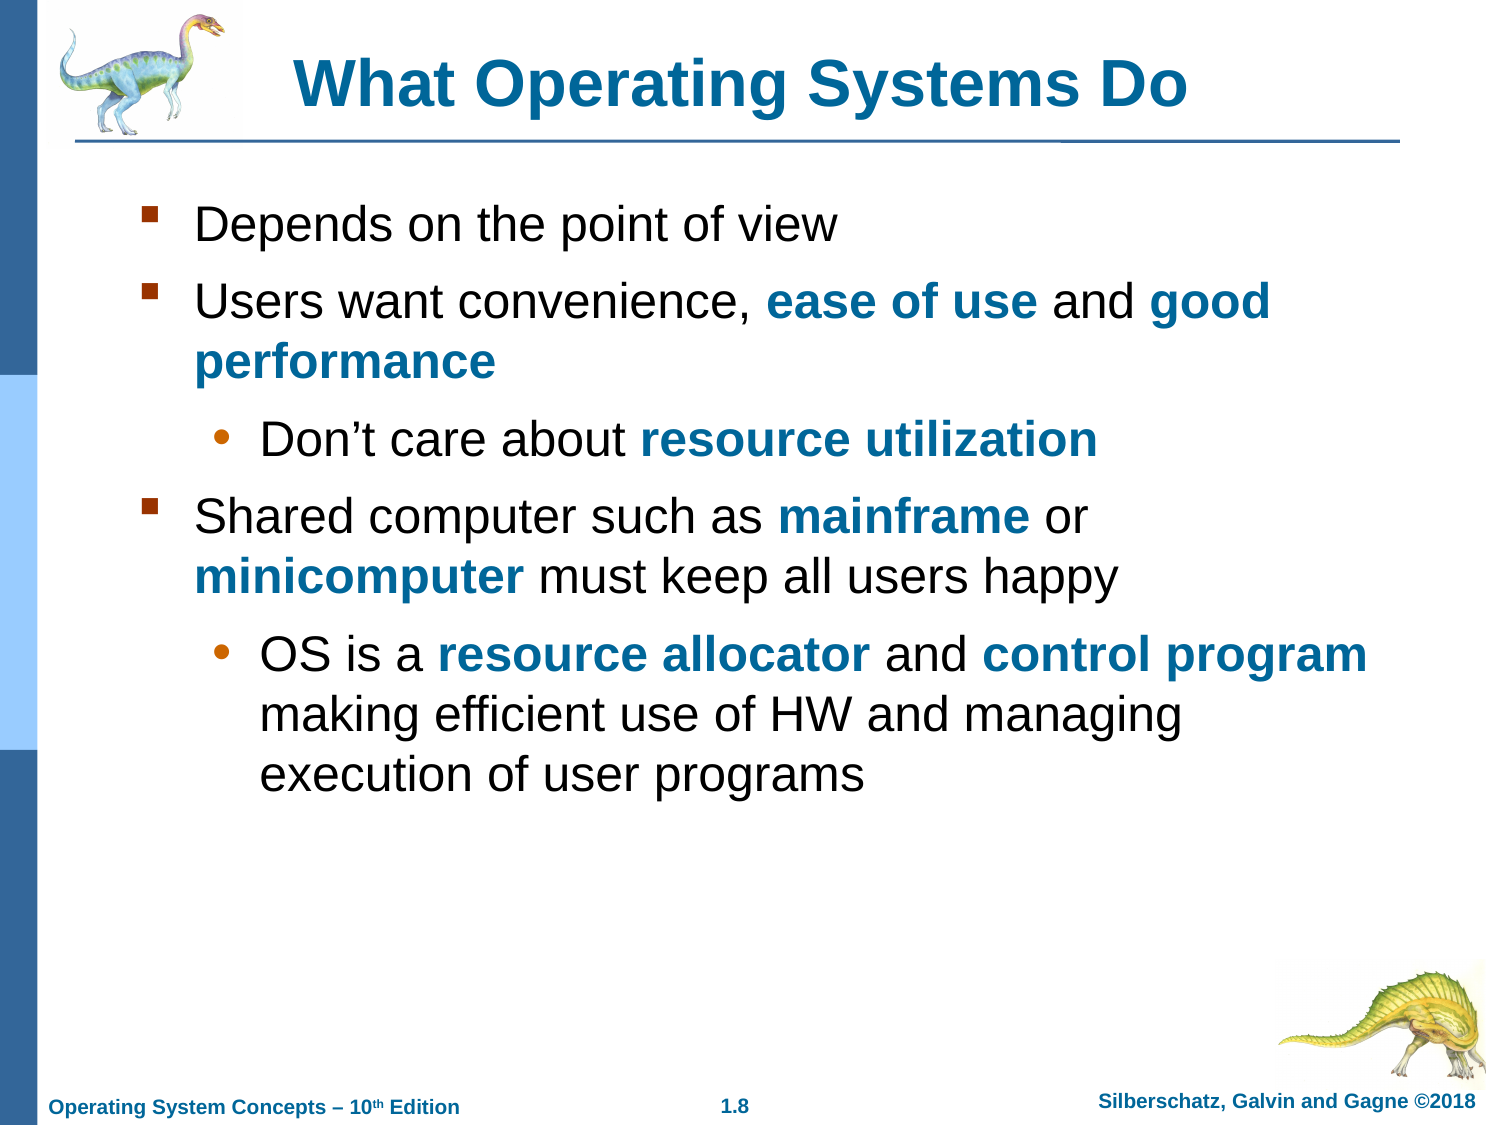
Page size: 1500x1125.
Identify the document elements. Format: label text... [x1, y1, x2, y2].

picture [1275, 959, 1486, 1090]
list Depends on the point of view Users want convenience, ease of use and good performance Don’t care about resource utilization Shared computer such as mainframe or minicomputer must keep all users happy OS is a resource allocator and control program making efficient use of HW and managing execution of user programs [122, 183, 1425, 927]
title What Operating Systems Do [75, 33, 1408, 128]
picture [46, 0, 243, 149]
